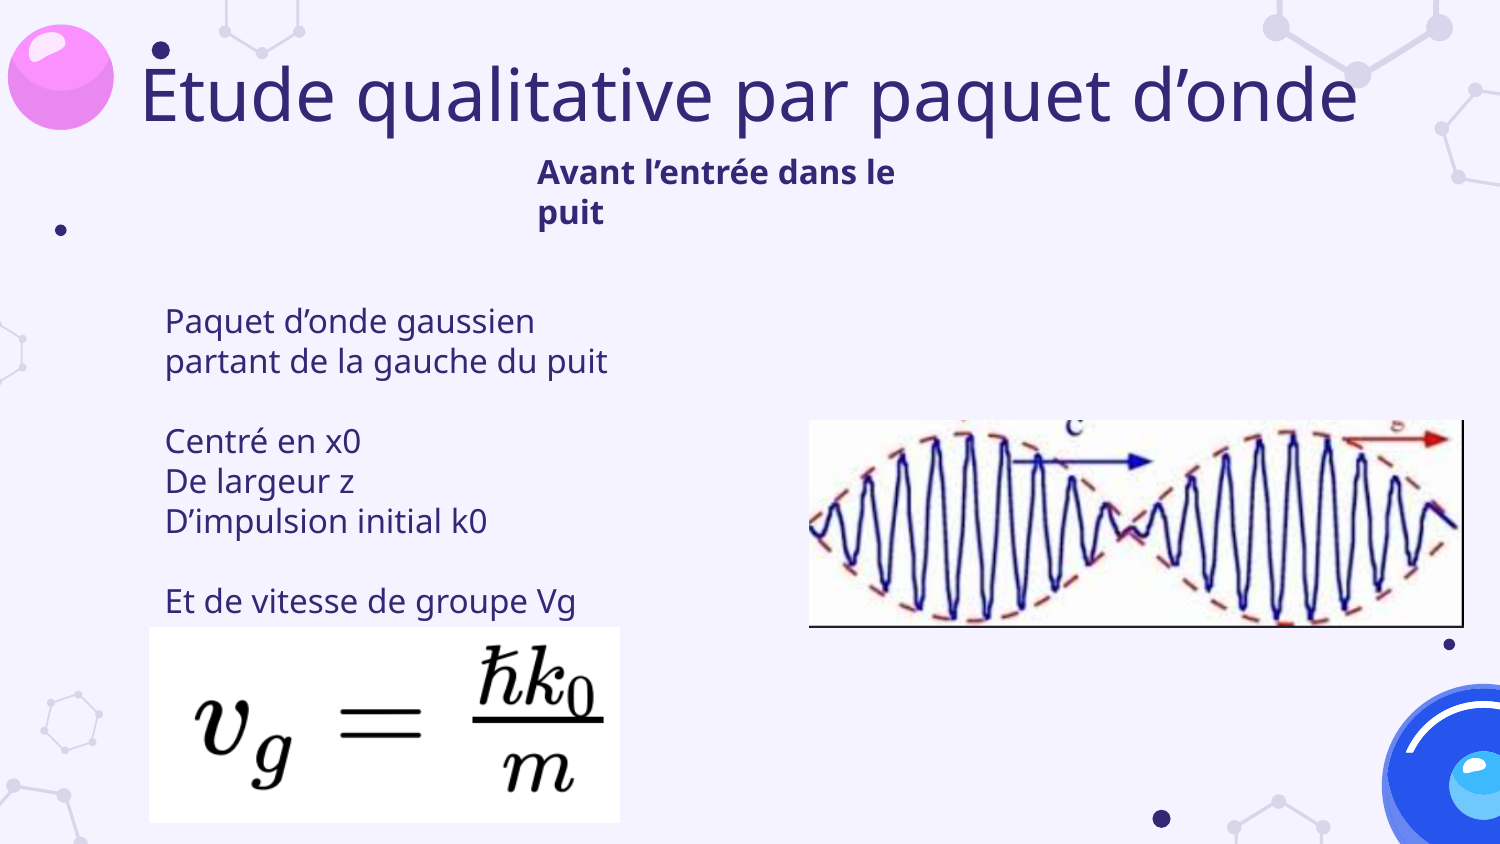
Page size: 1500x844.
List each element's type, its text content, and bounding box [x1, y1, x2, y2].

title Etude qualitative par paquet d’onde [118, 33, 1382, 128]
text_box Avant l’entrée dans le puit [521, 136, 978, 195]
text_box Paquet d’onde gaussien partant de la gauche du puit Centré en x0 De largeur z D’impulsion initial k0 Et de vitesse de groupe Vg [149, 285, 636, 644]
picture [149, 627, 620, 824]
picture [809, 420, 1464, 628]
